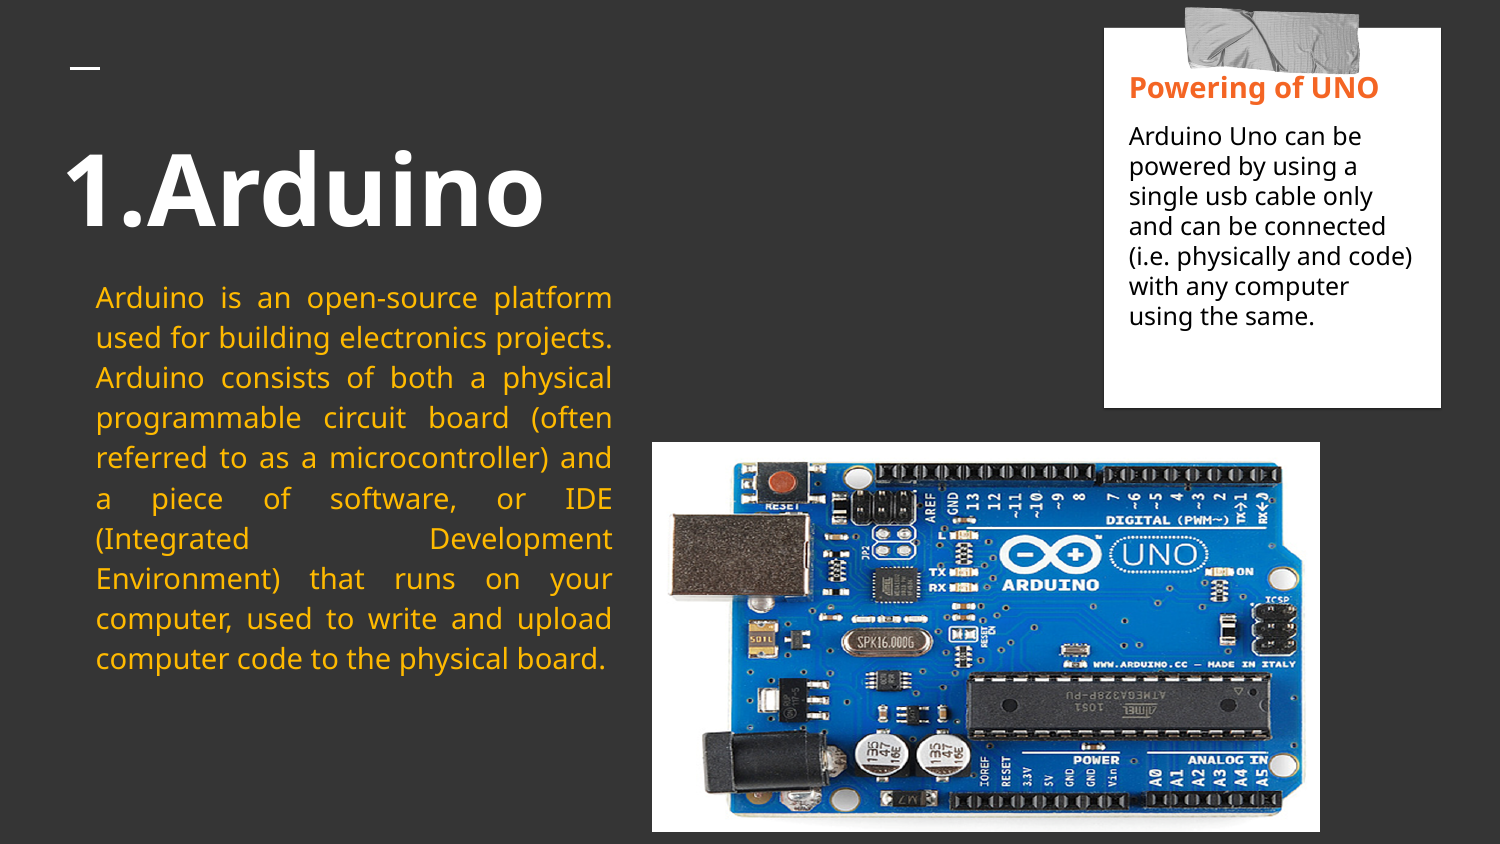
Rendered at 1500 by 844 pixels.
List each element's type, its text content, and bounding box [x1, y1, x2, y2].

title Arduino [46, 116, 1071, 256]
picture [652, 442, 1320, 833]
text_box Arduino is an open-source platform used for building electronics projects. Arduino consists of both a physical programmable circuit board (often referred to as a microcontroller) and a piece of software, or IDE (Integrated Development Environment) that runs on your computer, used to write and upload computer code to the physical board. [80, 258, 635, 691]
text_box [1090, 6, 1454, 423]
